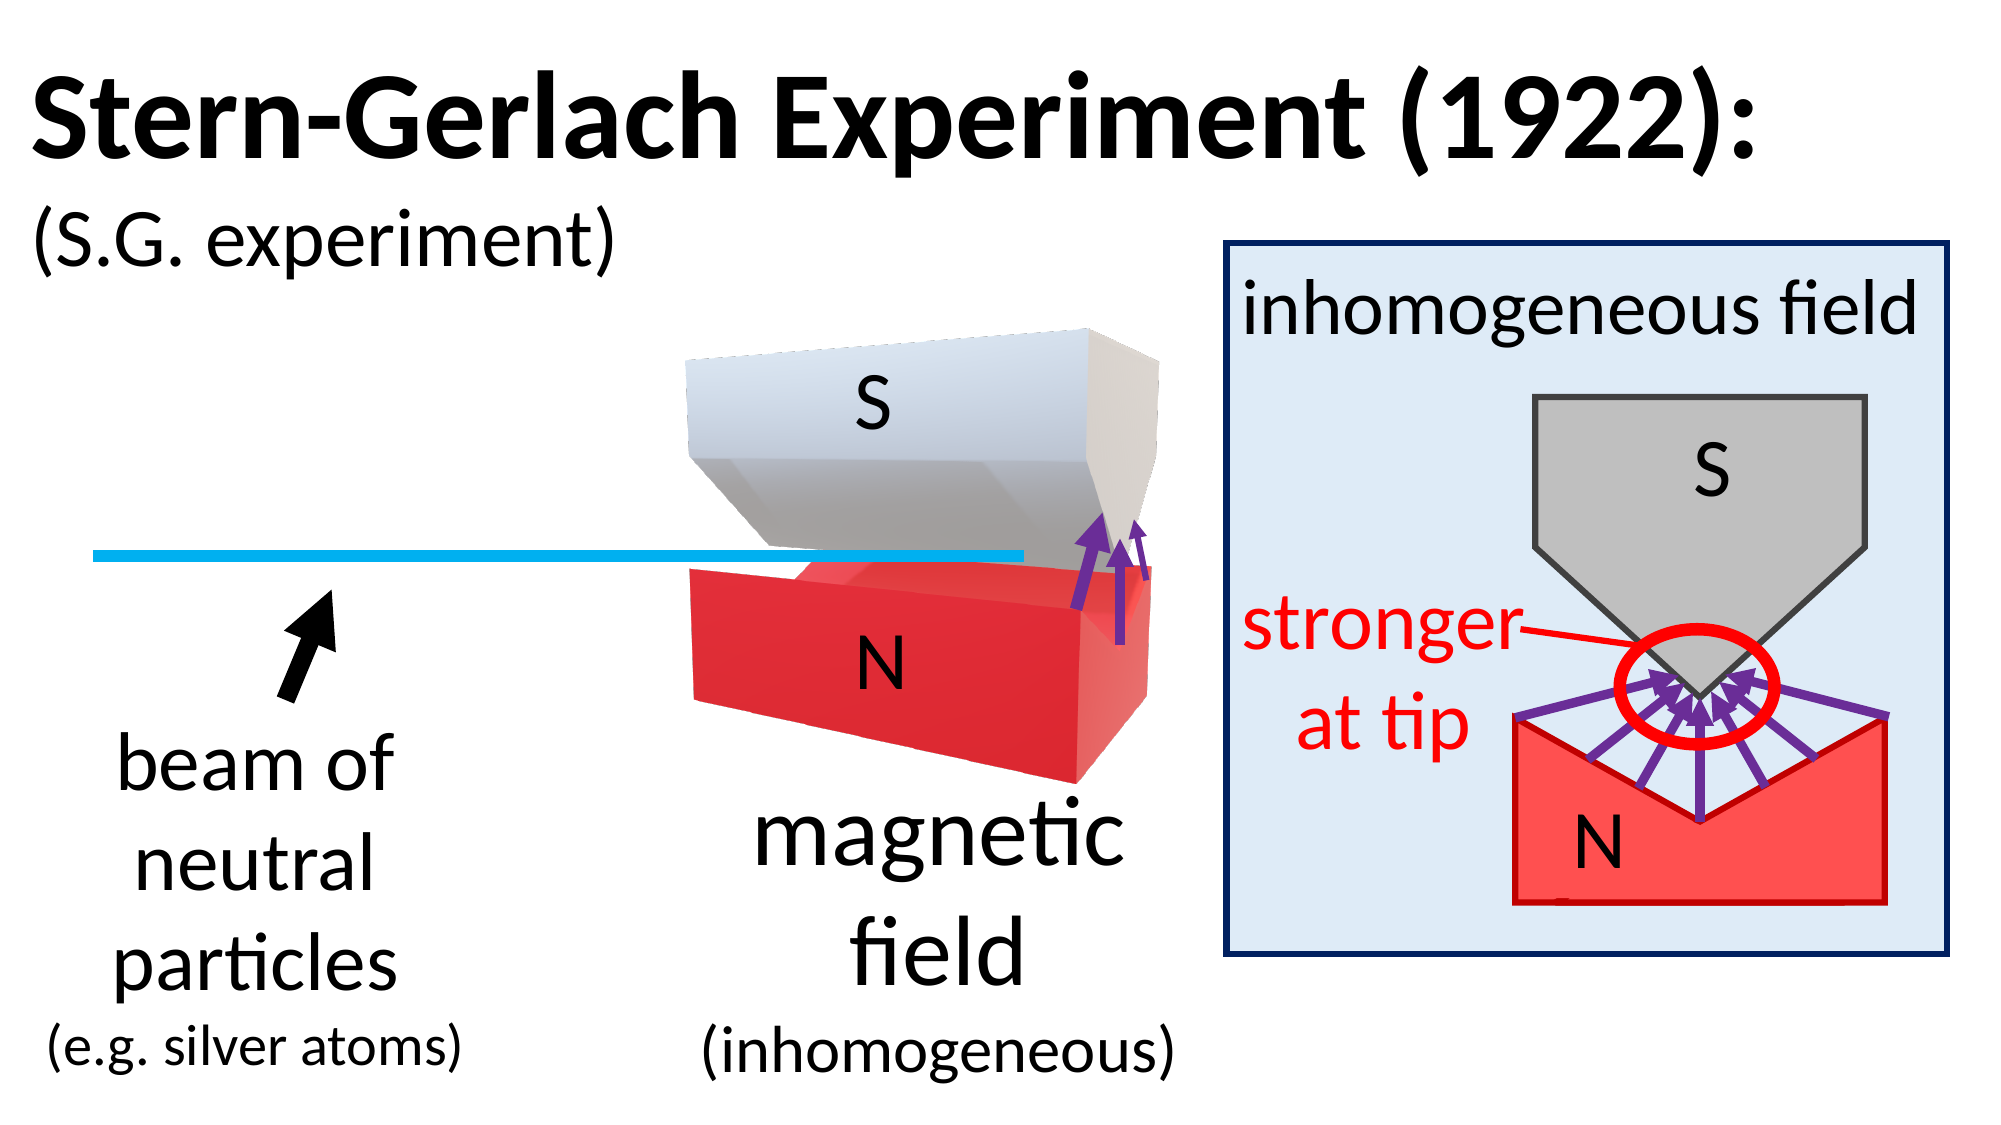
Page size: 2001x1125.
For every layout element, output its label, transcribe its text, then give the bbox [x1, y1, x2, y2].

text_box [28, 589, 482, 1089]
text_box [685, 279, 1161, 782]
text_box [1218, 558, 1775, 776]
text_box magnetic field (inhomogeneous) [680, 758, 1198, 1093]
text_box Stern-Gerlach Experiment (1922): (S.G. experiment) [15, 25, 1807, 291]
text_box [1226, 242, 1947, 955]
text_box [1515, 674, 1889, 823]
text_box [1076, 512, 1147, 645]
